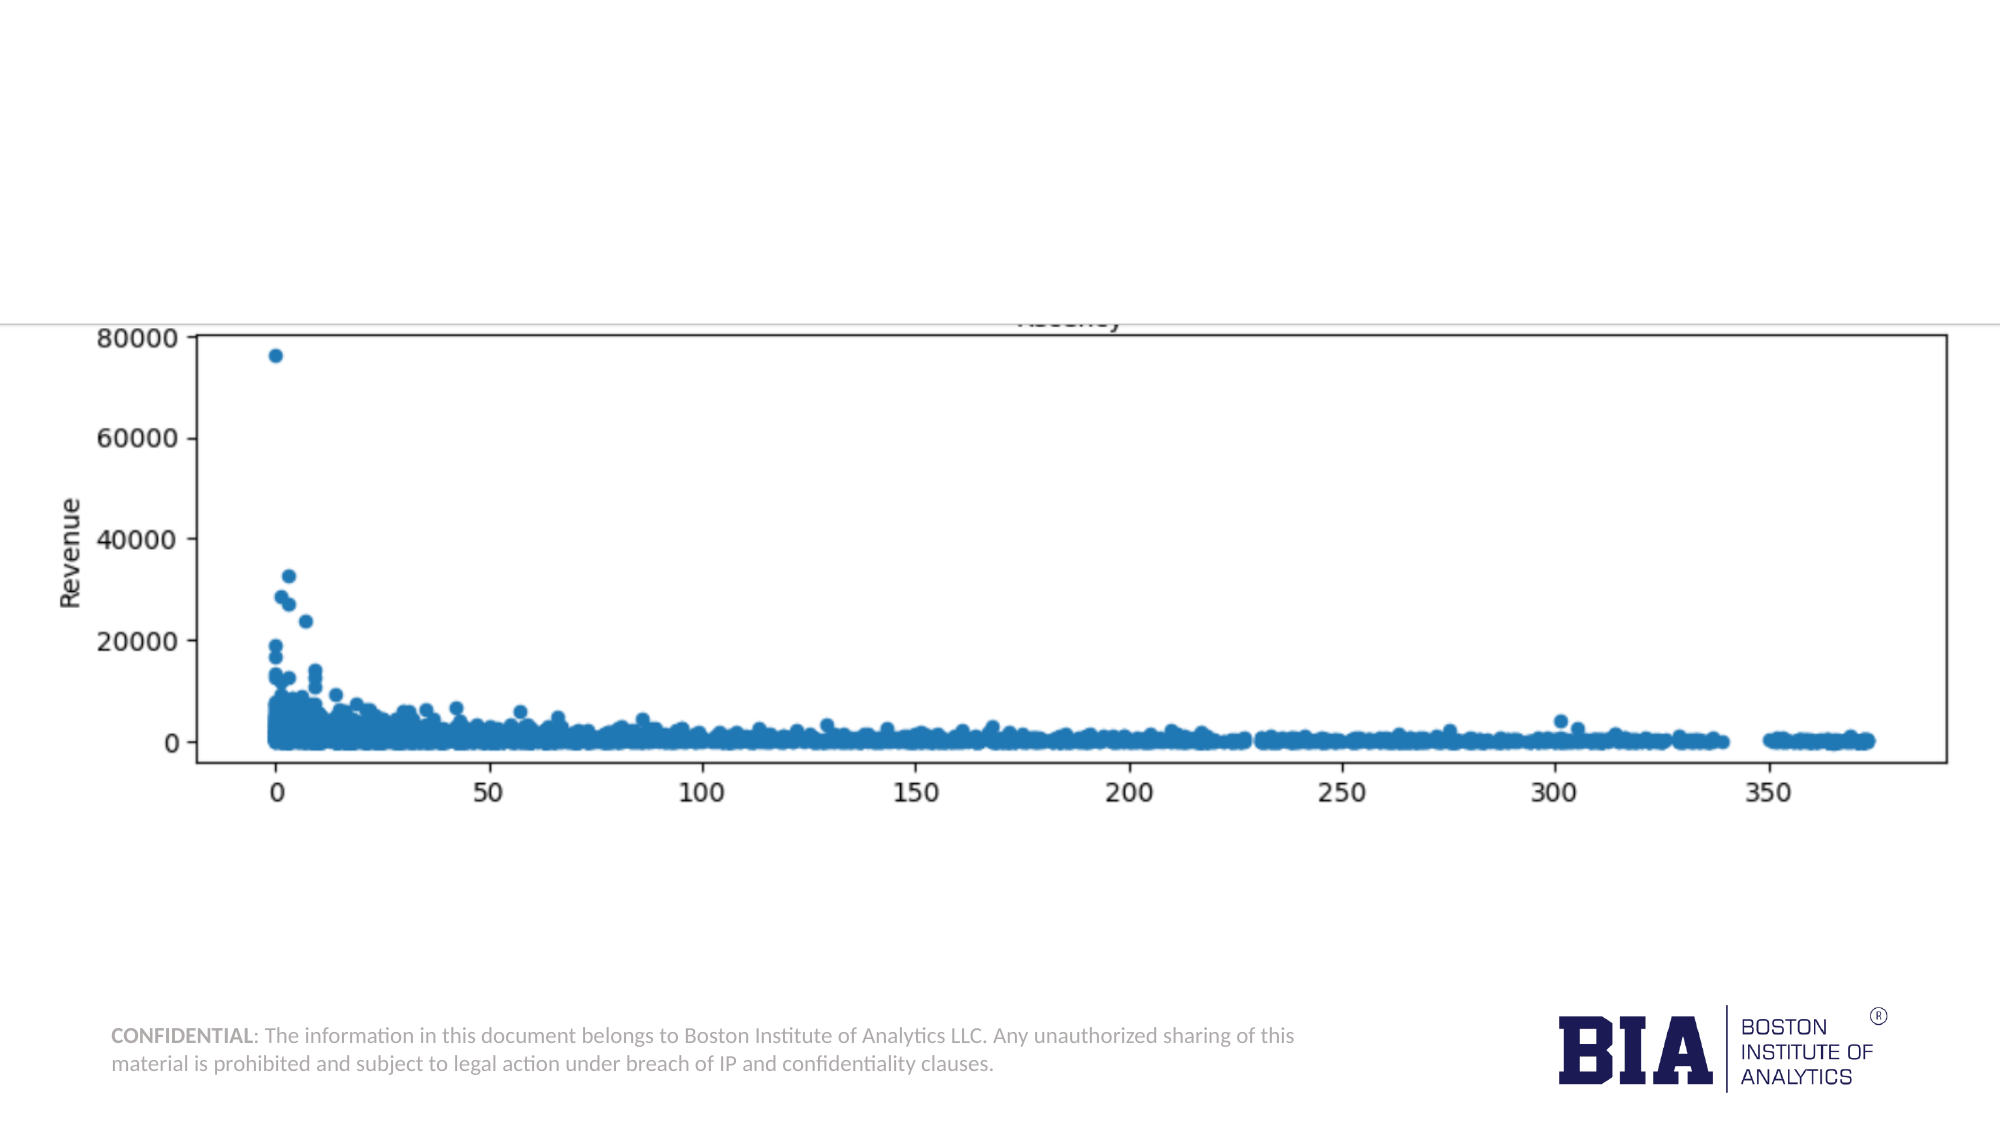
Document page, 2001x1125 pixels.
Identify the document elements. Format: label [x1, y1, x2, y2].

picture [1557, 1003, 1889, 1094]
picture [0, 318, 2000, 807]
